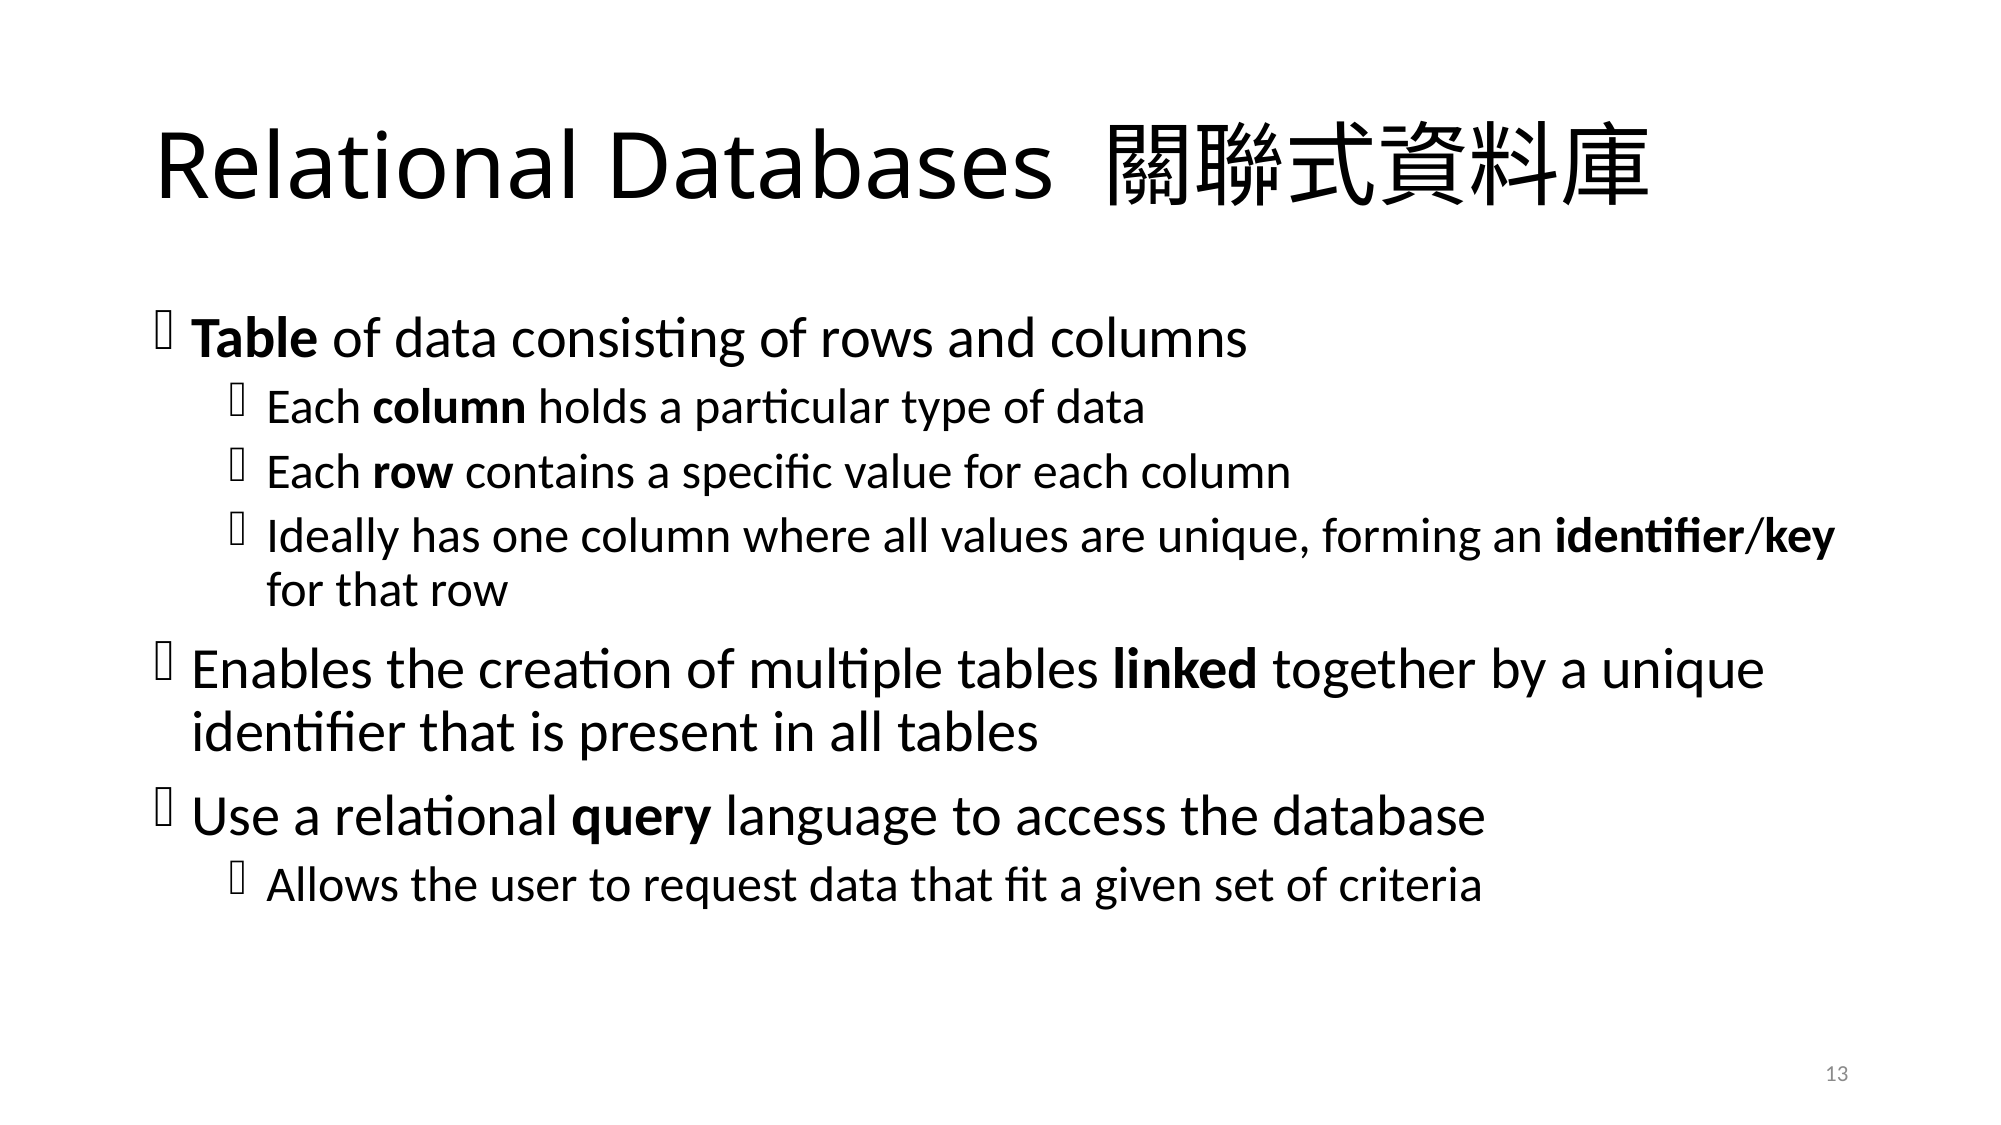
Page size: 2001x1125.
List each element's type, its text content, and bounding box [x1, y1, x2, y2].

list Table of data consisting of rows and columns Each column holds a particular type of data Each row contains a specific value for each column Ideally has one column where all values are unique, forming an identifier/key for that row Enables the creation of multiple tables linked together by a unique identifier that is present in all tables Use a relational query language to access the database Allows the user to request data that fit a given set of criteria [138, 299, 1864, 1014]
slide_number 13 [1413, 1042, 1864, 1103]
title Relational Databases 關聯式資料庫 [138, 60, 1864, 278]
